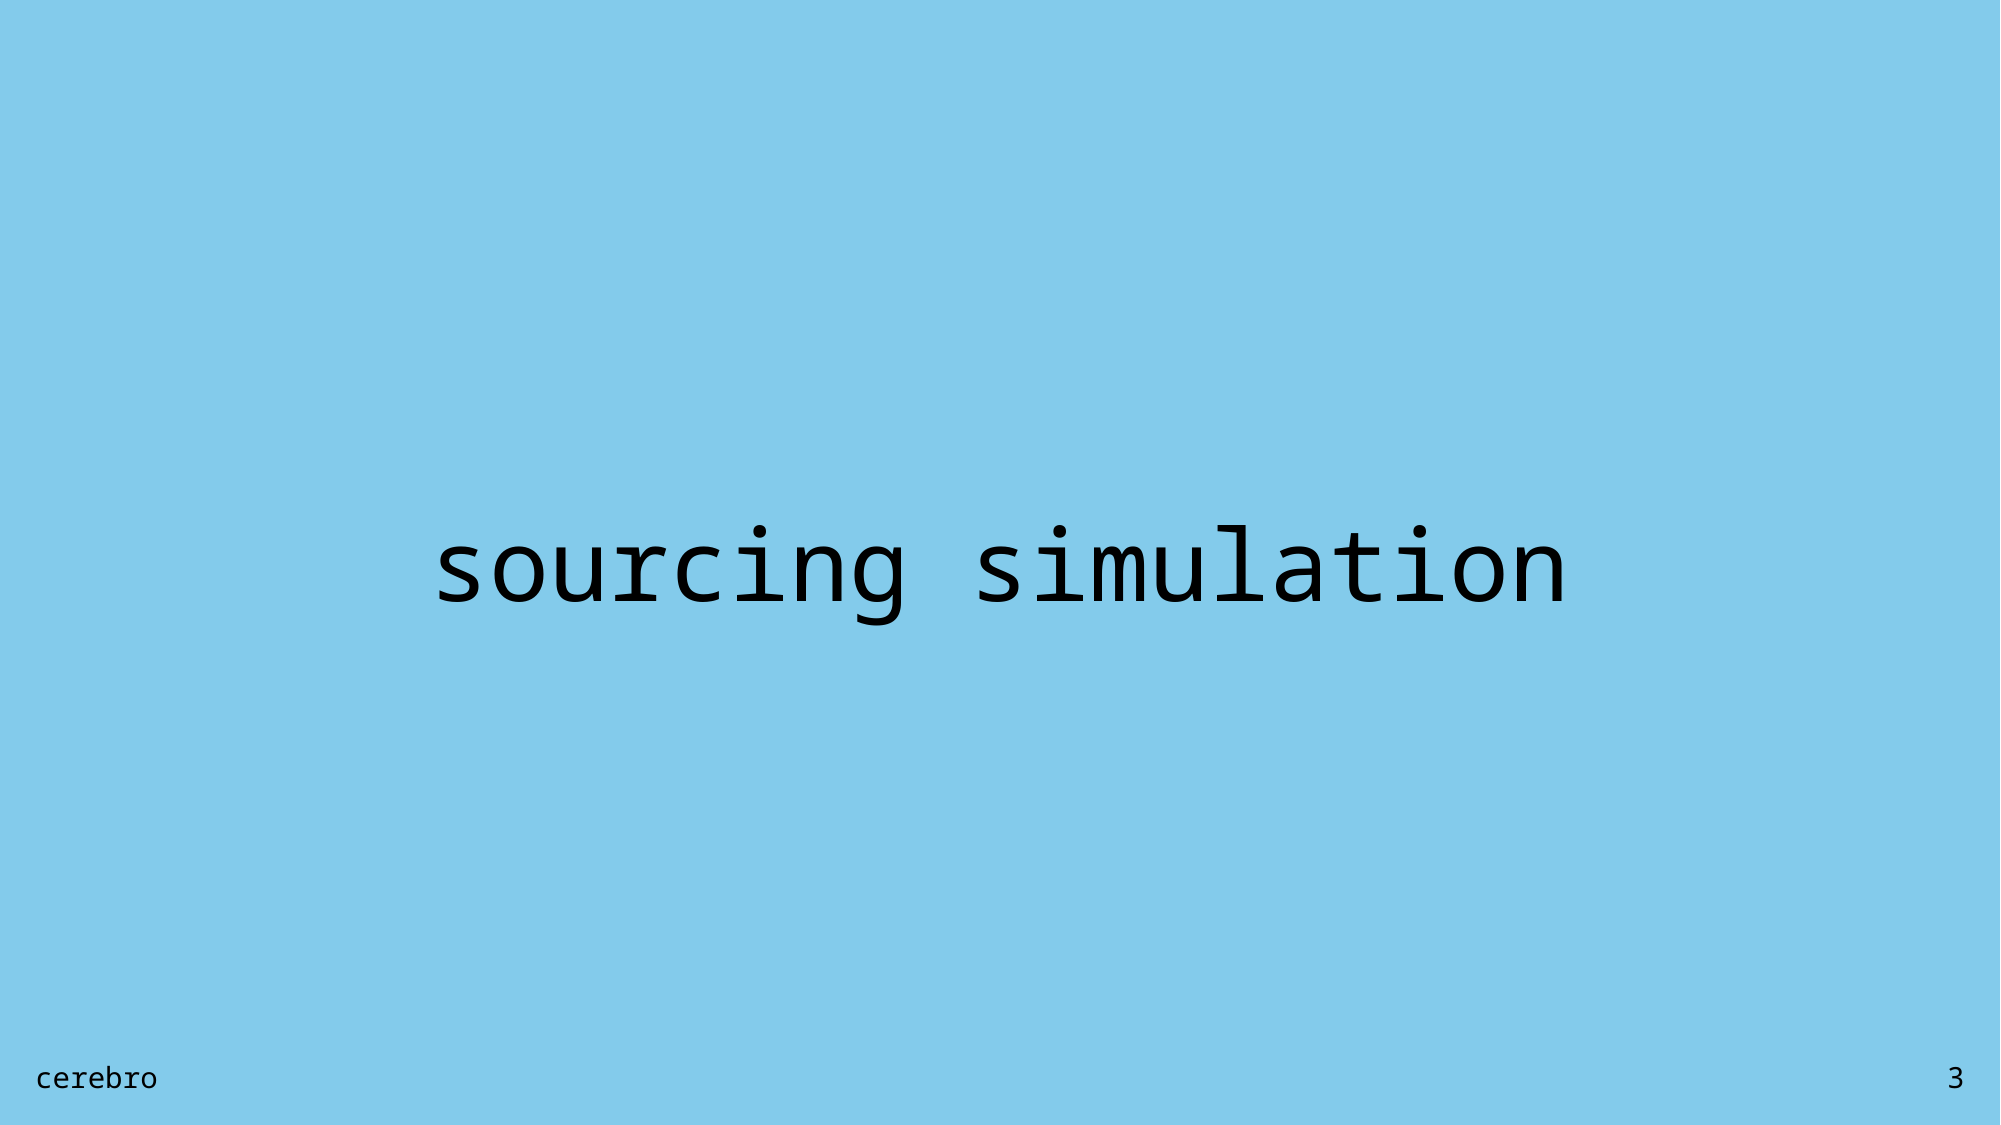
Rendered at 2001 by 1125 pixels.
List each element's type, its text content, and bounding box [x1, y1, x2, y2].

text_box 3 [1811, 1052, 2000, 1125]
text_box cerebro [0, 1052, 252, 1125]
text_box sourcing simulation [316, 494, 1684, 629]
